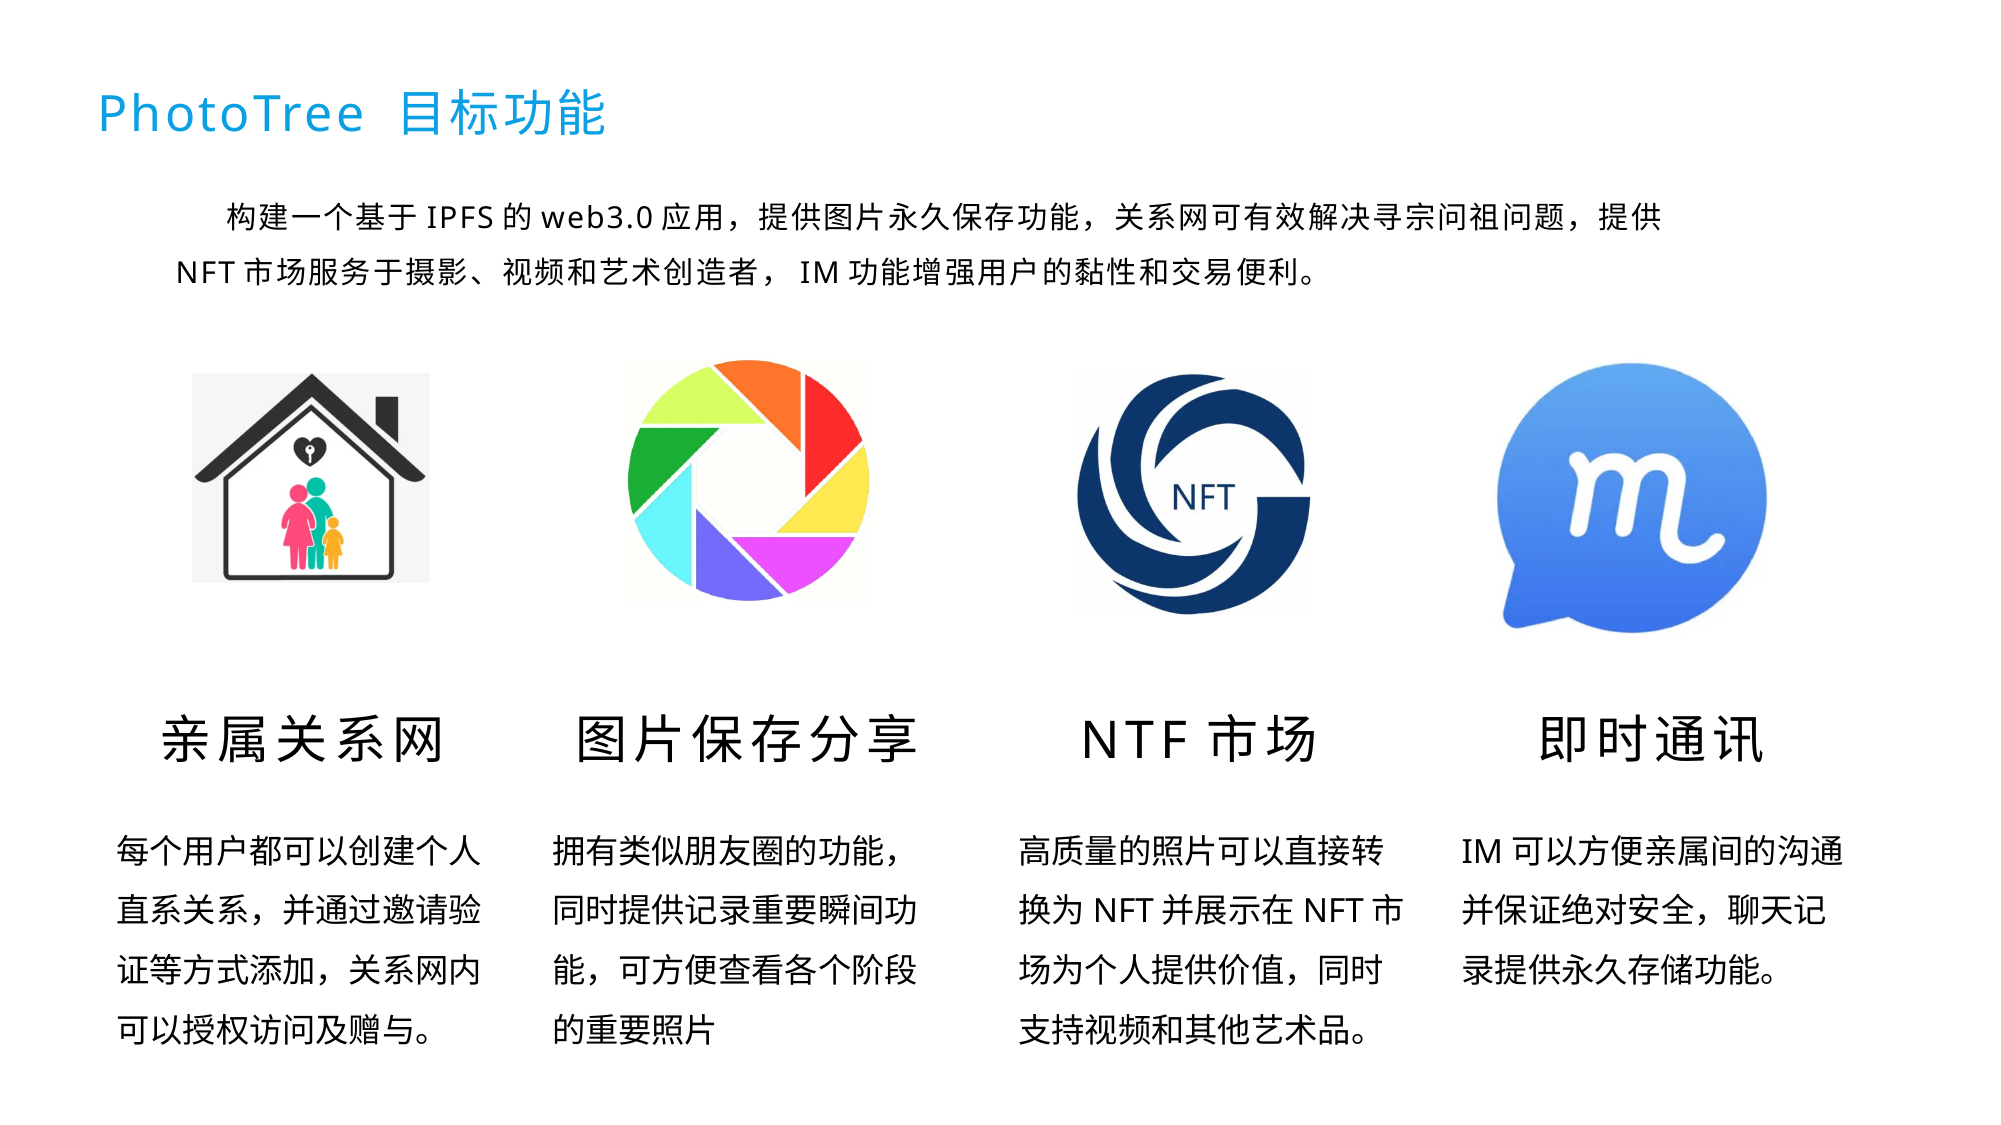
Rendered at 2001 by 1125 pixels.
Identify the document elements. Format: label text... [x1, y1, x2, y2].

picture [1075, 373, 1311, 615]
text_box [1433, 699, 1869, 1000]
picture [1492, 359, 1768, 634]
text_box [981, 699, 1423, 1060]
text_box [529, 699, 965, 1060]
picture [192, 373, 430, 583]
text_box PhotoTree 目标功能 [86, 70, 1346, 153]
picture [625, 359, 872, 602]
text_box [84, 699, 521, 1060]
text_box 构建一个基于IPFS的web3.0应用，提供图片永久保存功能，关系网可有效解决寻宗问祖问题，提供NFT市场服务于摄影、视频和艺术创造者，IM功能增强用户的黏性和交易便利。 [165, 176, 1735, 294]
